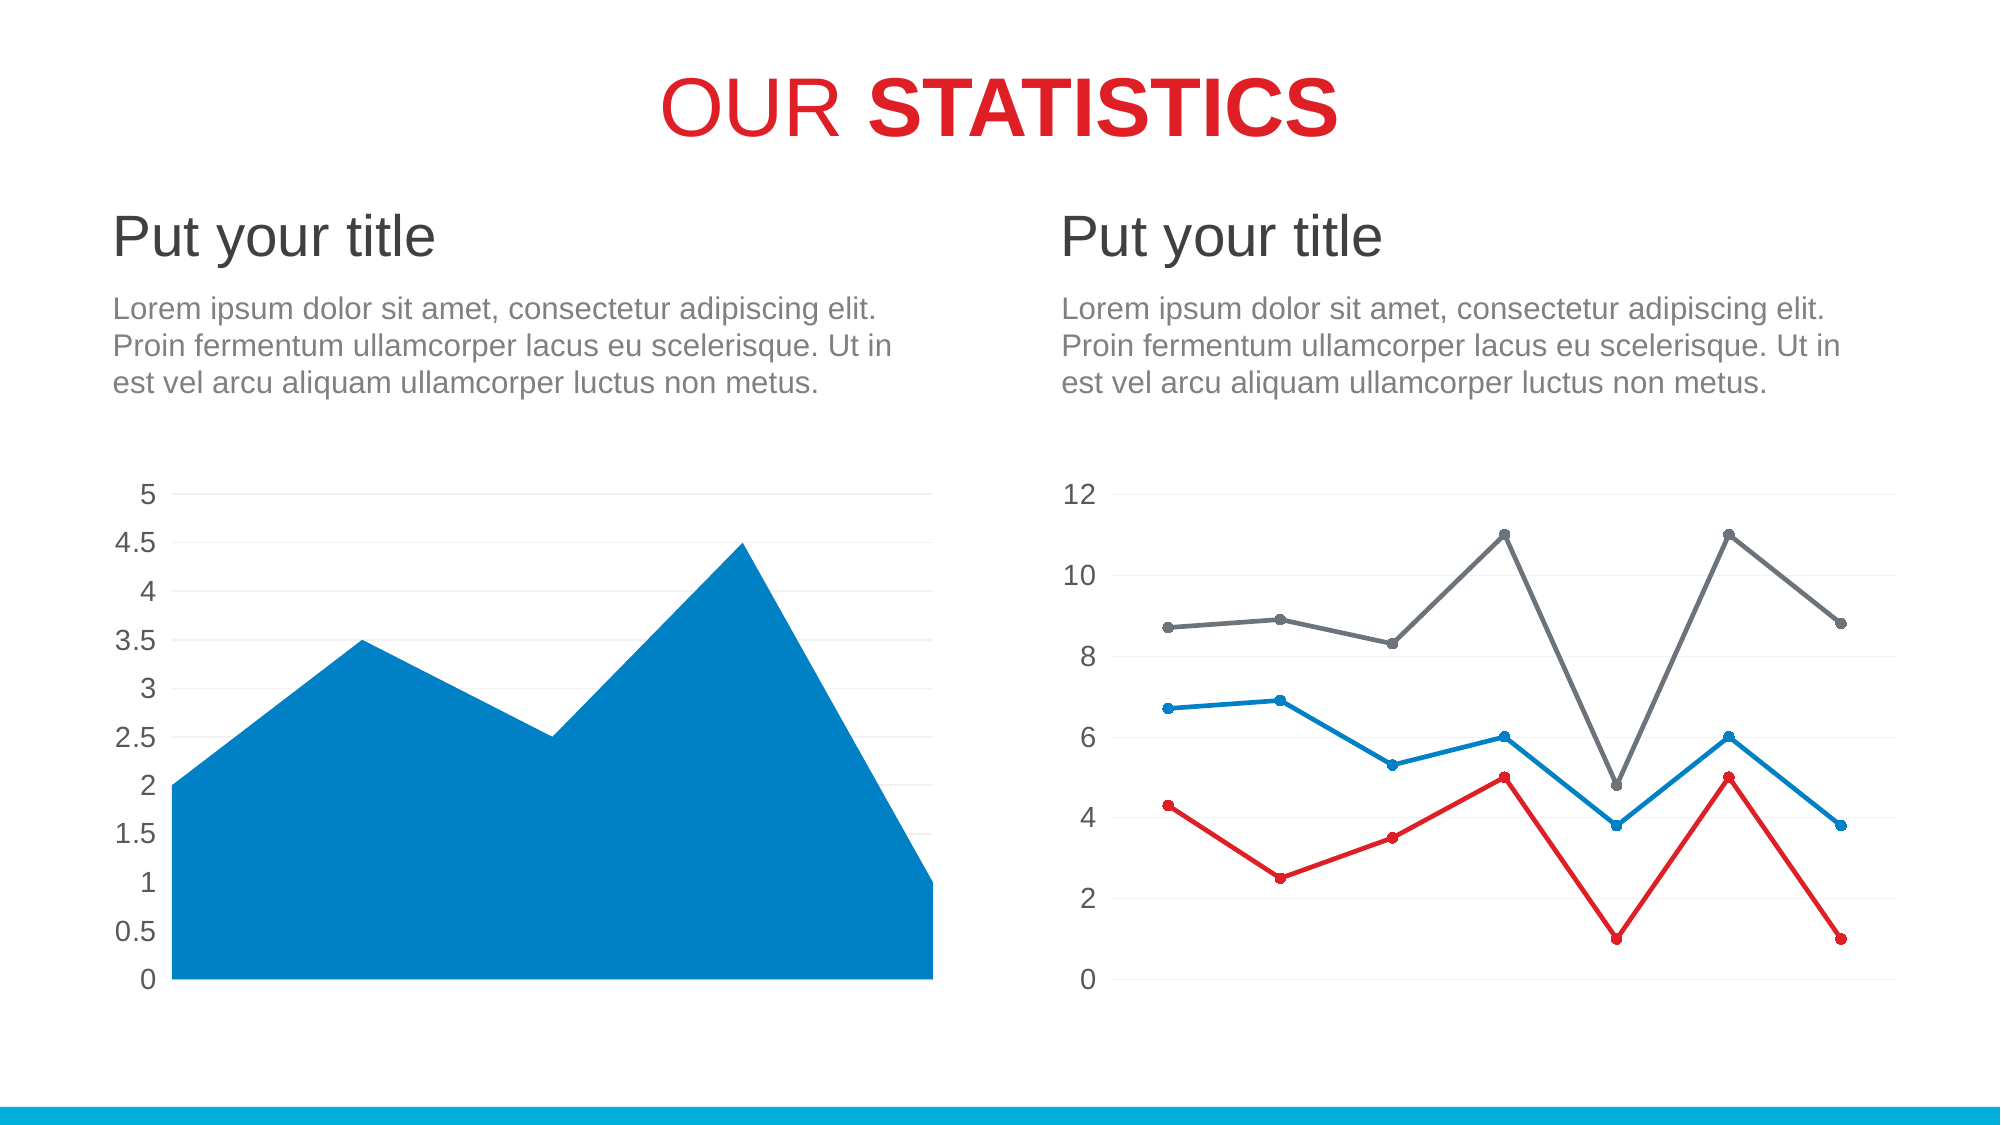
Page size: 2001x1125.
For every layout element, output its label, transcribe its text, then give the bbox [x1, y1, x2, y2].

chart [1045, 466, 1915, 1007]
text_box Put your title [1045, 190, 1899, 276]
title OUR STATISTICS [99, 45, 1900, 162]
text_box Lorem ipsum dolor sit amet, consectetur adipiscing elit. Proin fermentum ullamcorper lacus eu scelerisque. Ut in est vel arcu aliquam ullamcorper luctus non metus. [1046, 280, 1899, 408]
text_box Lorem ipsum dolor sit amet, consectetur adipiscing elit. Proin fermentum ullamcorper lacus eu scelerisque. Ut in est vel arcu aliquam ullamcorper luctus non metus. [97, 280, 950, 408]
text_box Put your title [97, 190, 951, 276]
chart [97, 466, 951, 1007]
text_box [0, 1105, 2000, 1125]
